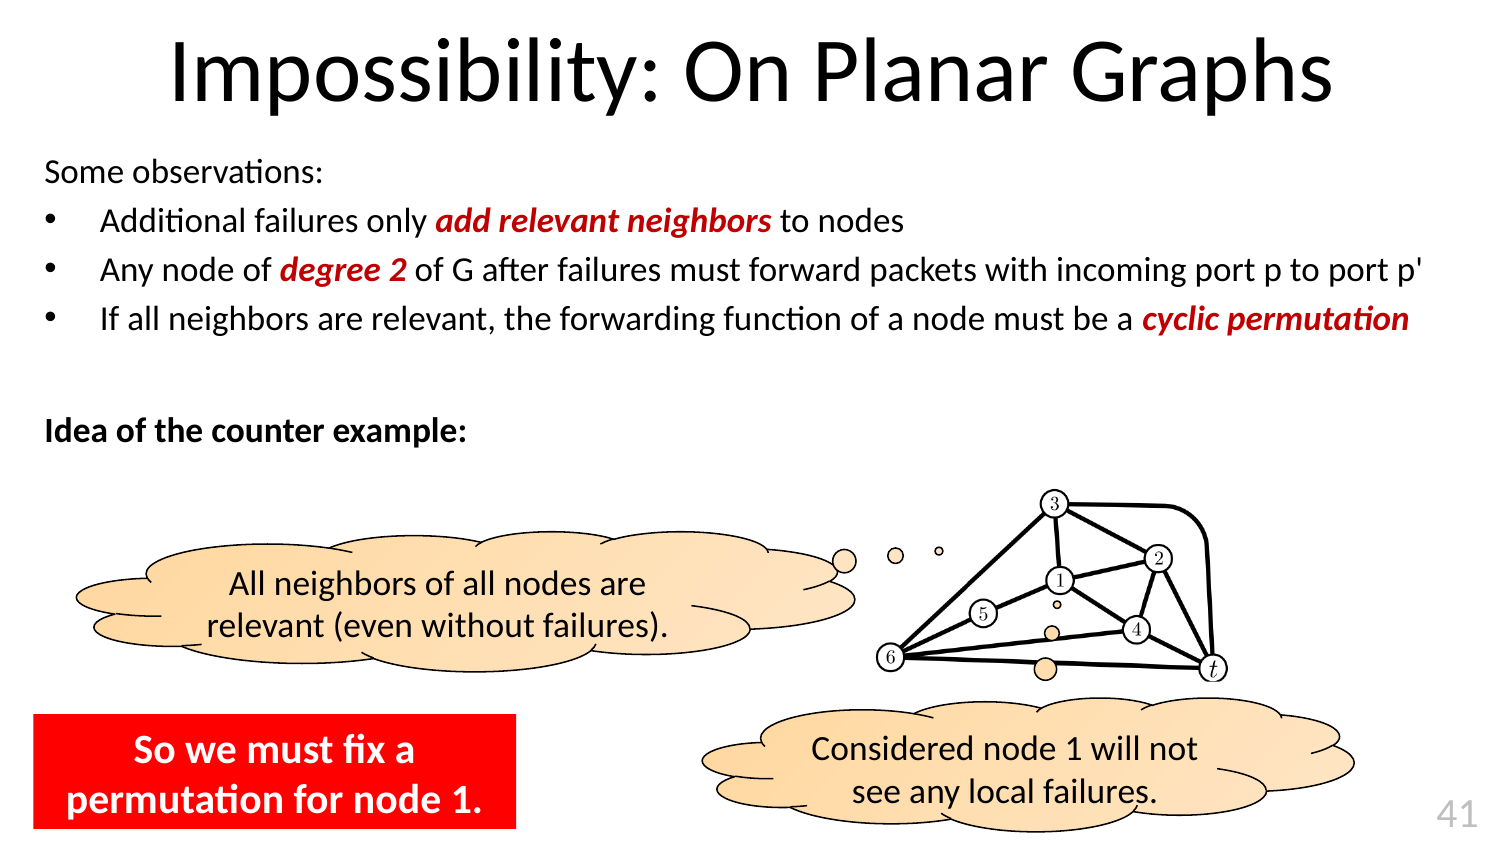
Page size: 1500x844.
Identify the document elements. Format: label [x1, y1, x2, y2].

text_box [29, 399, 618, 672]
text_box [33, 714, 517, 829]
picture [618, 454, 1494, 844]
text_box [29, 140, 1461, 389]
title [77, 0, 1428, 136]
